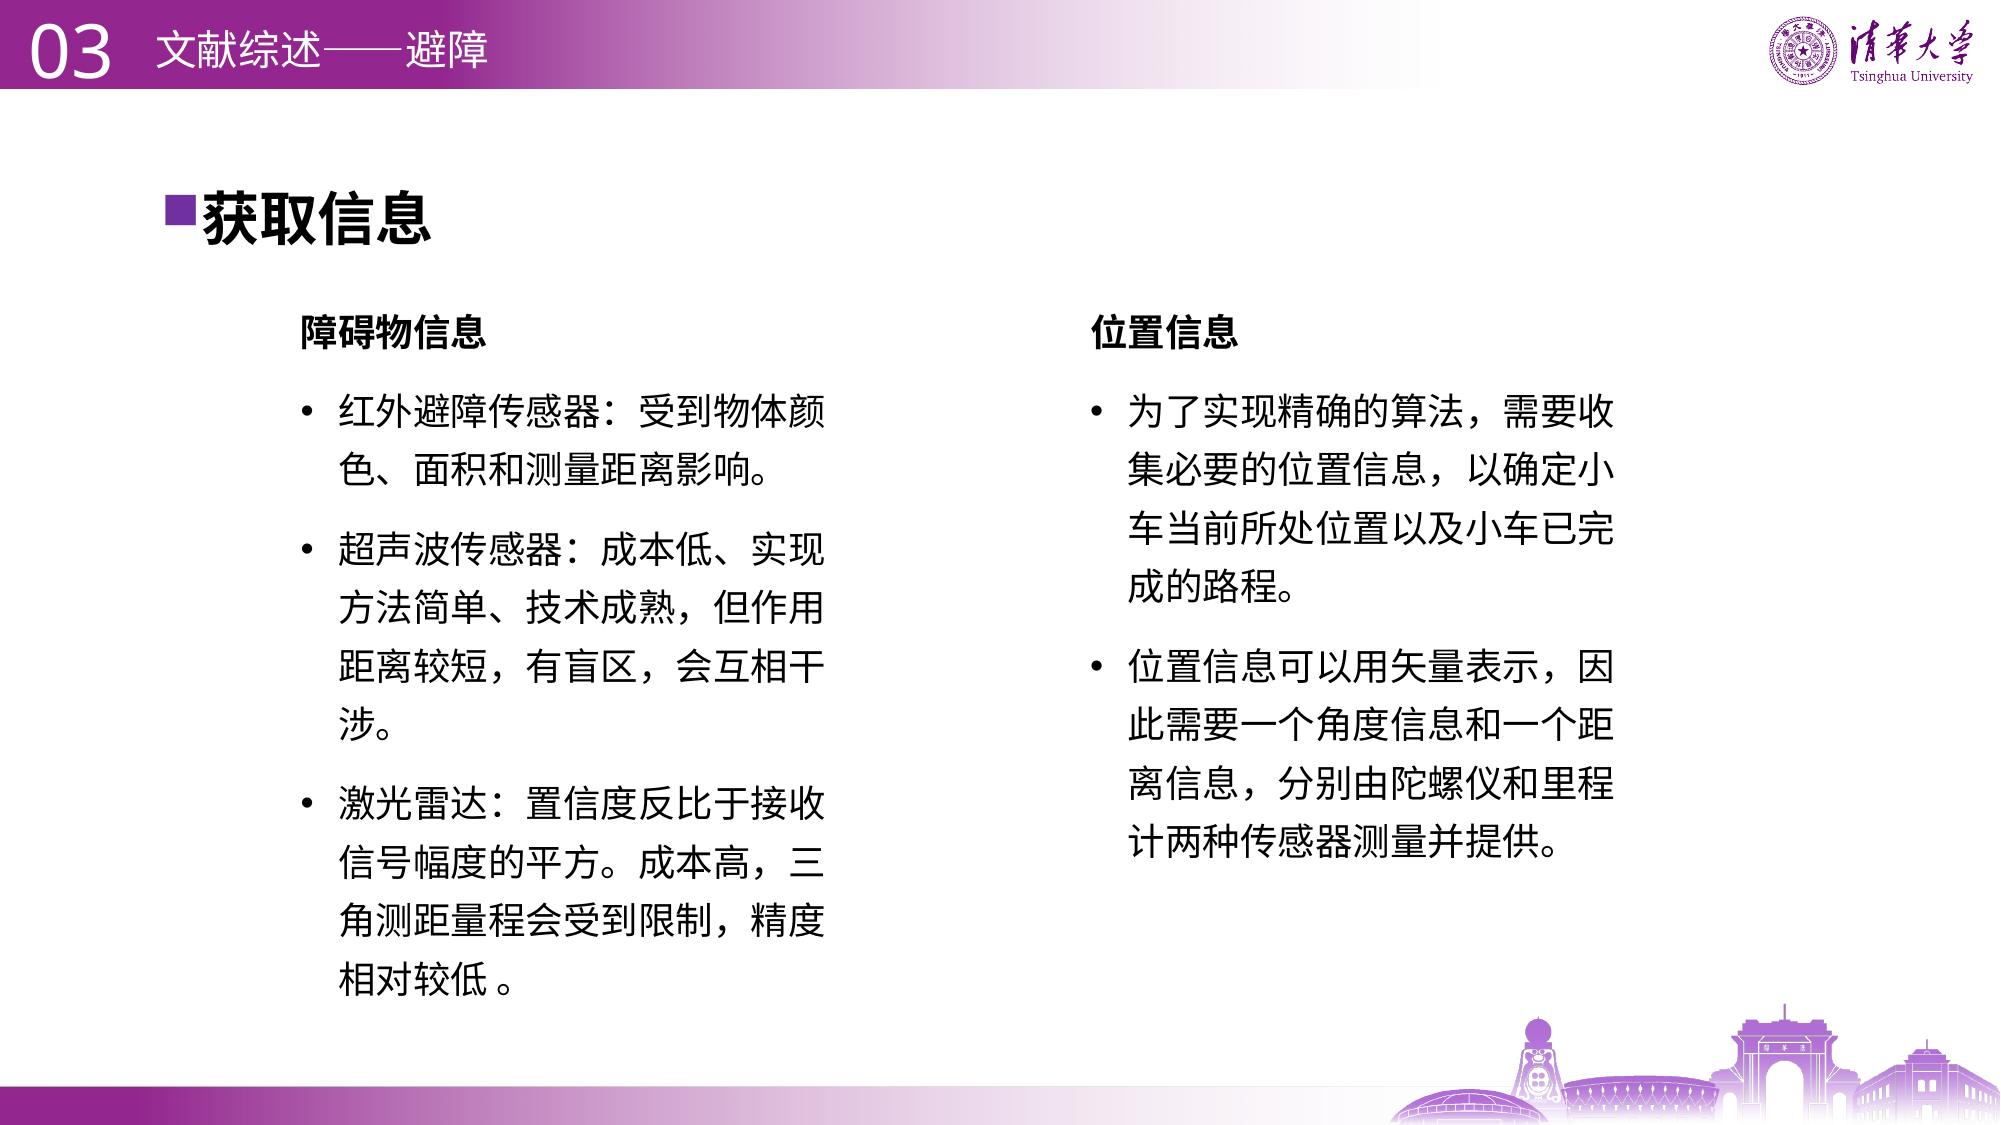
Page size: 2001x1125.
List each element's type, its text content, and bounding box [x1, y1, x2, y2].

list 障碍物信息 红外避障传感器：受到物体颜色、面积和测量距离影响。 超声波传感器：成本低、实现方法简单、技术成熟，但作用距离较短，有盲区，会互相干涉。 激光雷达：置信度反比于接收信号幅度的平方。成本高，三角测距量程会受到限制，精度相对较低 。 [284, 295, 862, 1012]
list 获取信息 [144, 160, 971, 261]
picture [0, 0, 2000, 1125]
title 文献综述——避障 [153, 7, 1720, 97]
list 03 [11, 0, 153, 105]
